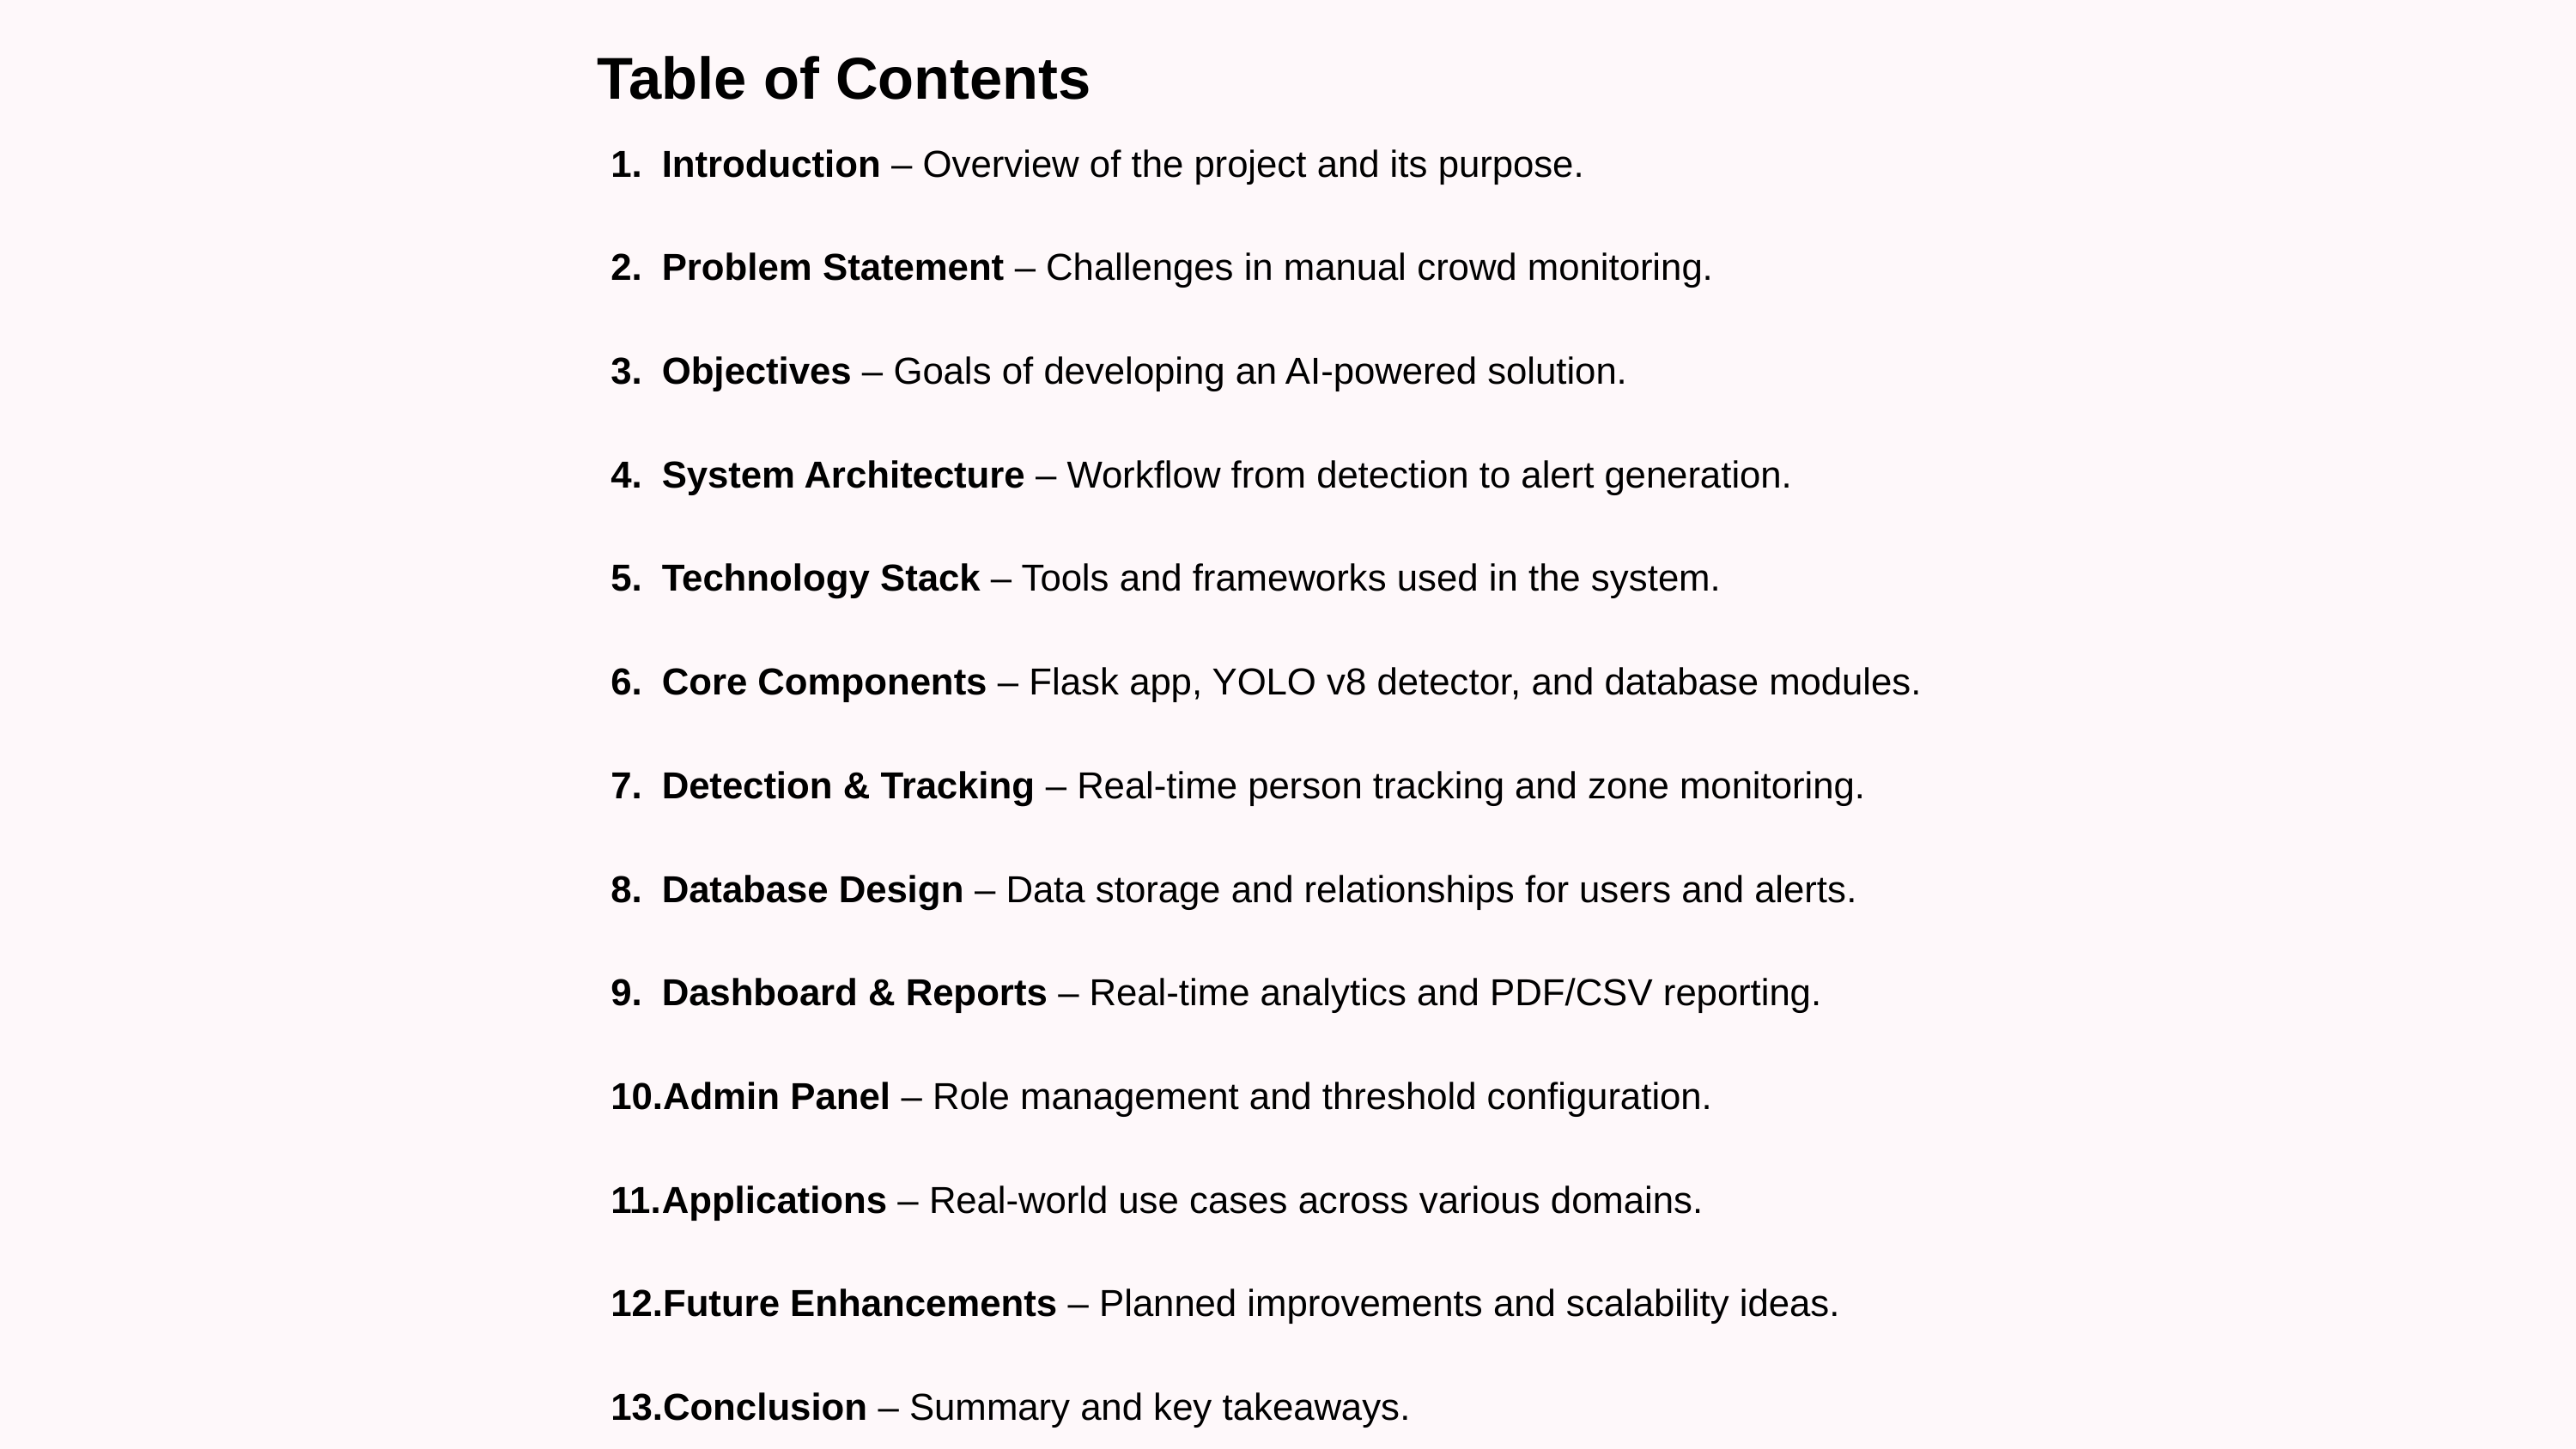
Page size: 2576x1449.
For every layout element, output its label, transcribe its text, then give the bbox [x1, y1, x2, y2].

text_box Table of Contents Introduction – Overview of the project and its purpose. Problem Statement – Challenges in manual crowd monitoring. Objectives – Goals of developing an AI-powered solution. System Architecture – Workflow from detection to alert generation. Technology Stack – Tools and frameworks used in the system. Core Components – Flask app, YOLO v8 detector, and database modules. Detection & Tracking – Real-time person tracking and zone monitoring. Database Design – Data storage and relationships for users and alerts. Dashboard & Reports – Real-time analytics and PDF/CSV reporting. Admin Panel – Role management and threshold configuration. Applications – Real-world use cases across various domains. Future Enhancements – Planned improvements and scalability ideas. Conclusion – Summary and key takeaways. [584, 16, 1992, 1441]
